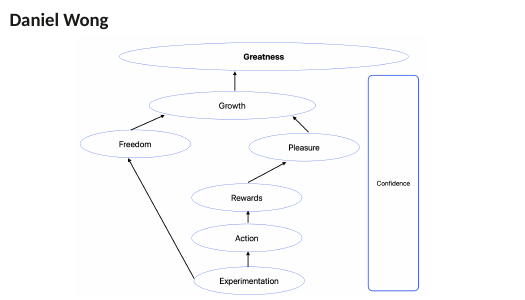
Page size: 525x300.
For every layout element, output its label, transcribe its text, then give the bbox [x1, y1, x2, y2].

picture [75, 35, 427, 297]
text_box Daniel Wong [4, 2, 177, 36]
